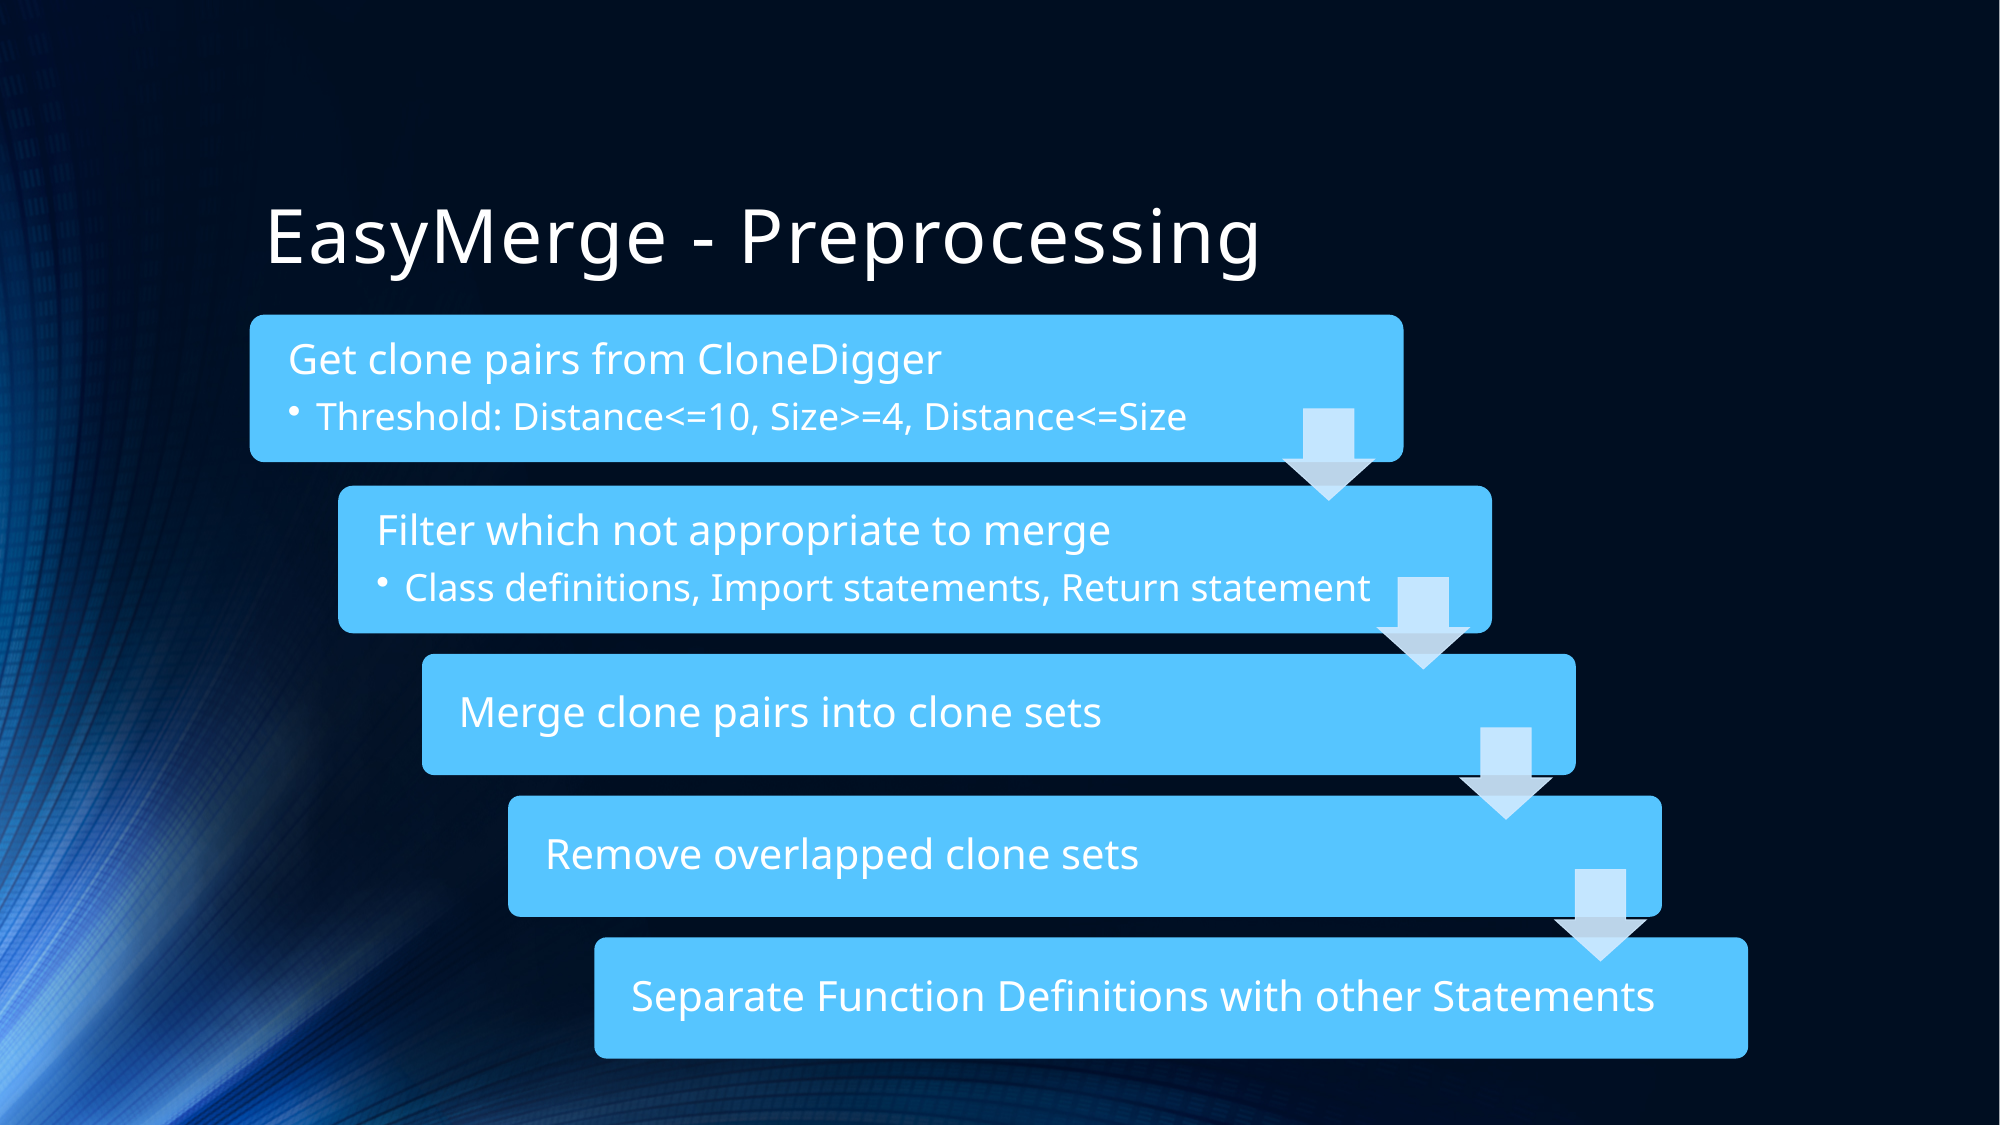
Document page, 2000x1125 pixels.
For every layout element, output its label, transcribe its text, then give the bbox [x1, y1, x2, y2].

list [249, 302, 1749, 1083]
picture [0, 0, 2000, 1125]
title EasyMerge - Preprocessing [249, 62, 1750, 288]
